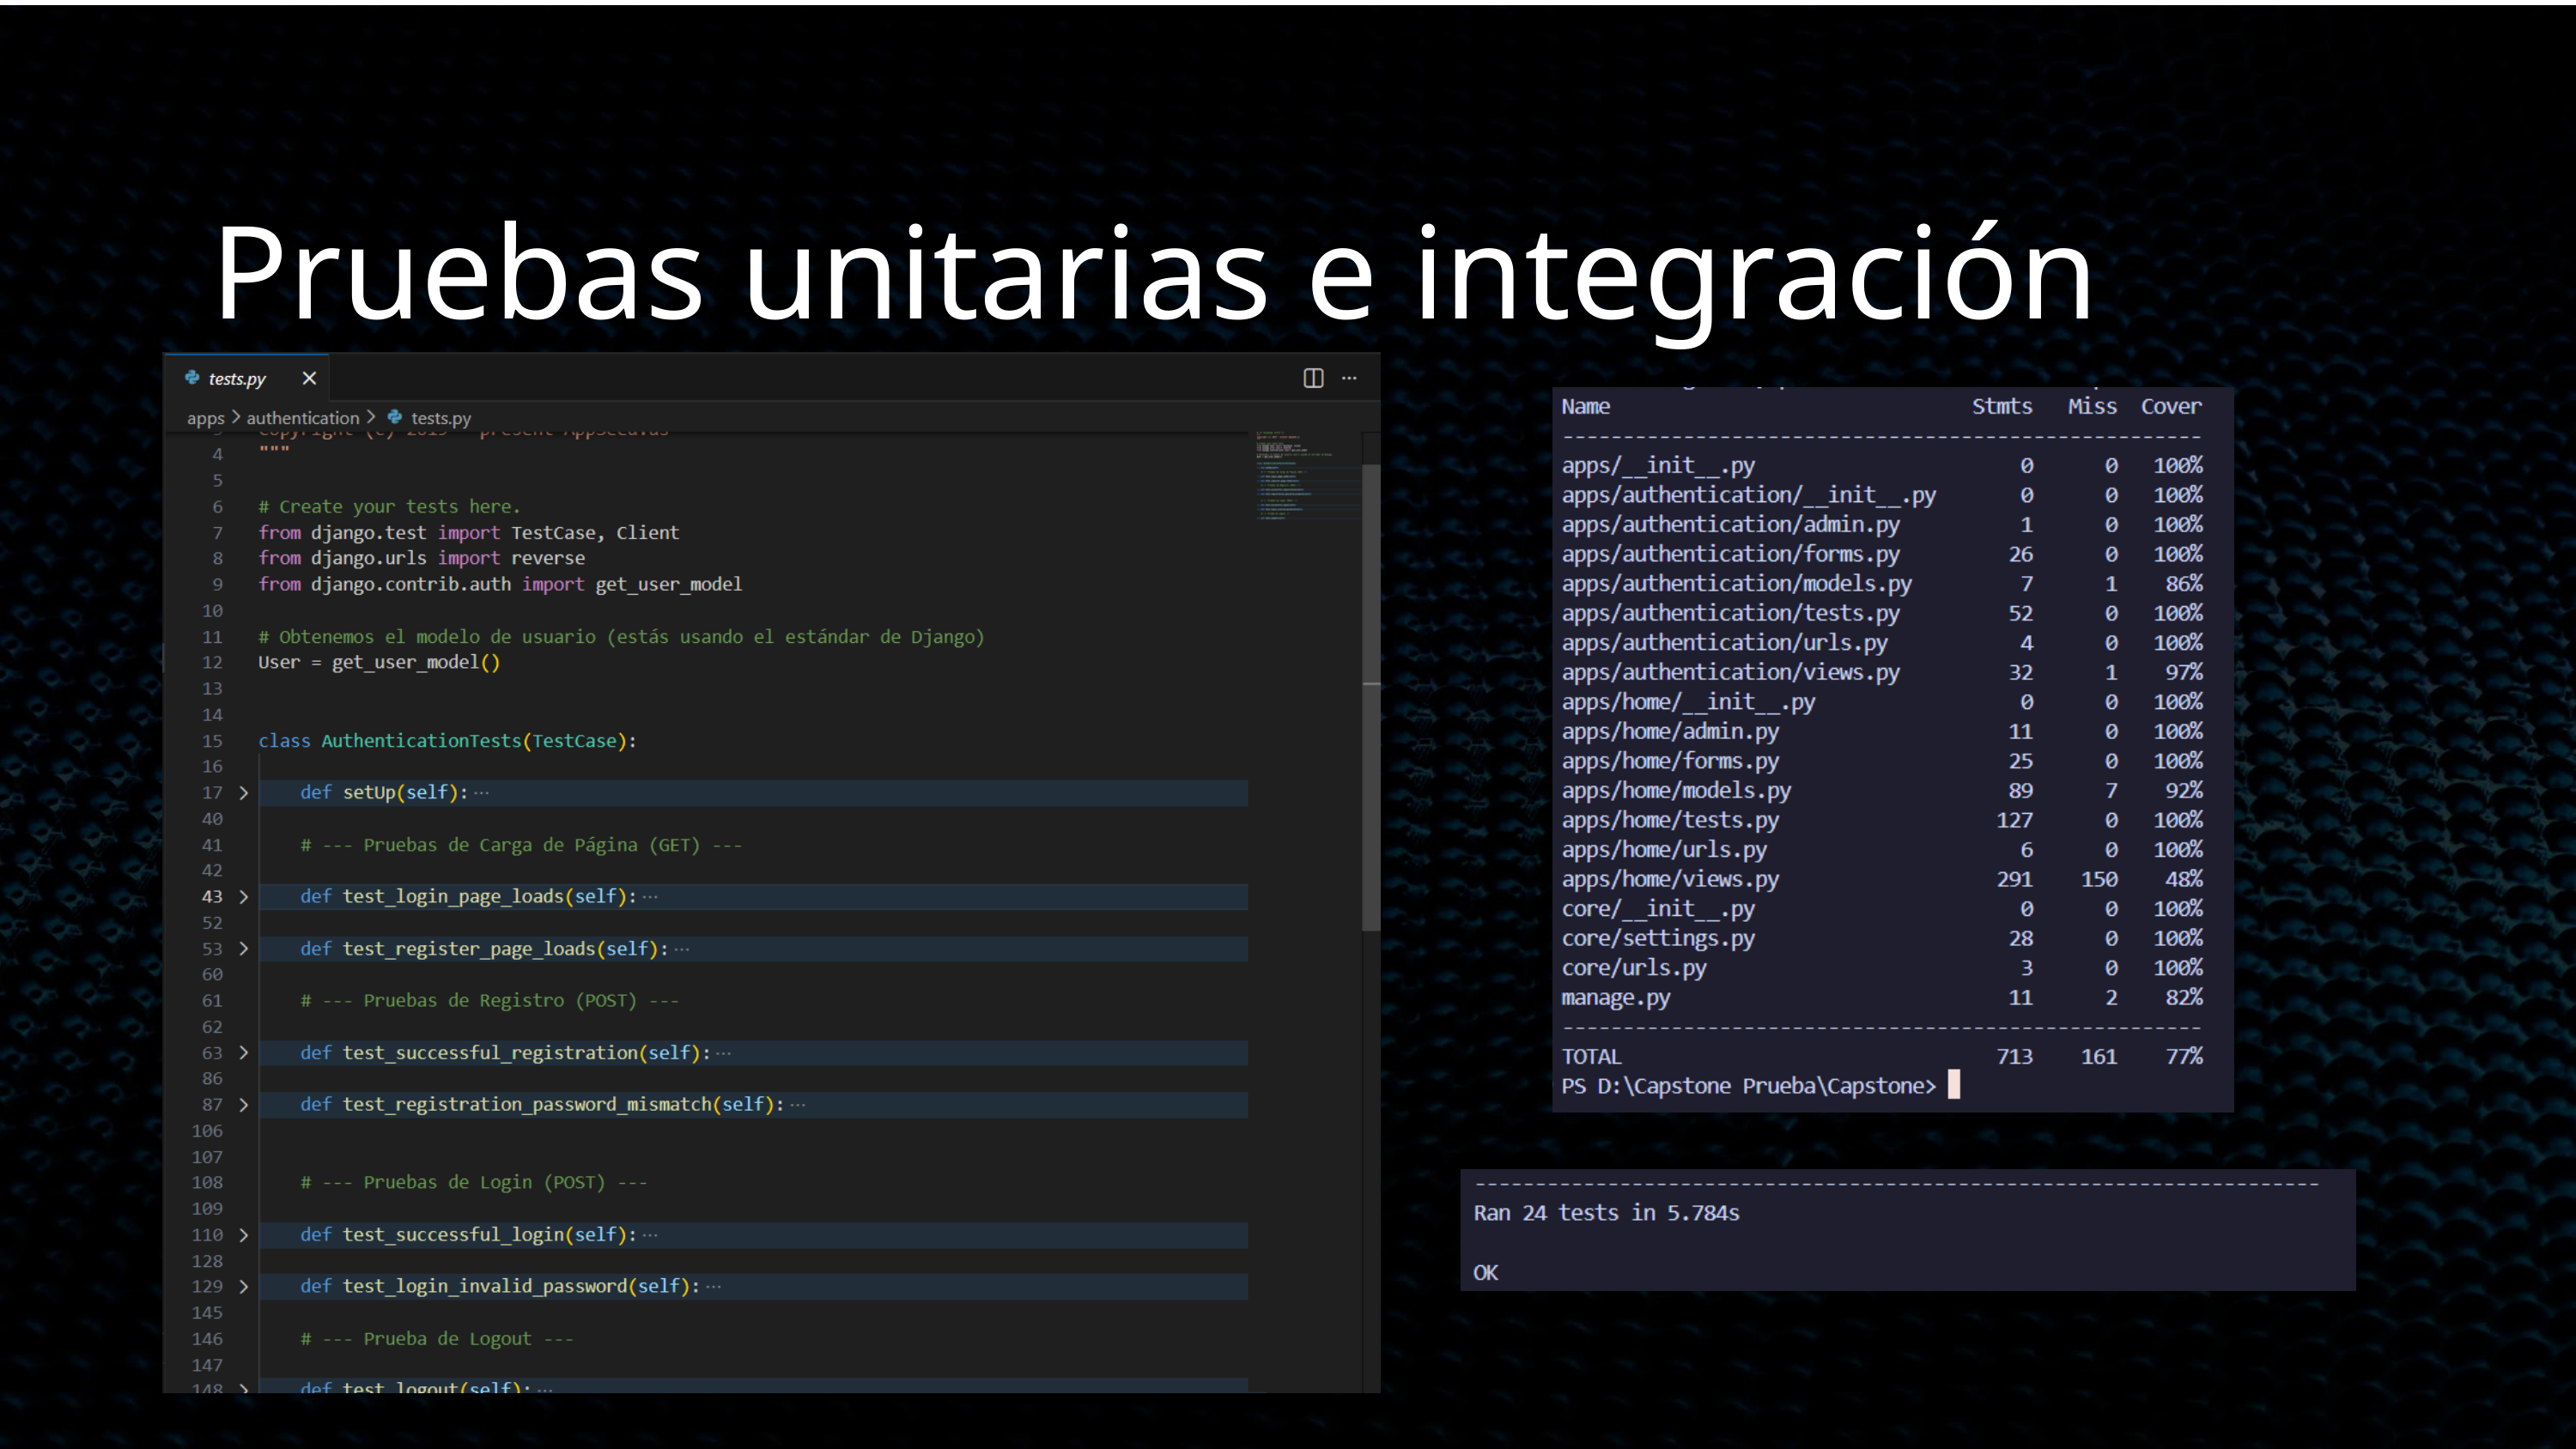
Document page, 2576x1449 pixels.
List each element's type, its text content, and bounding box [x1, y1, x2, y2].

text_box [0, 5, 2576, 1449]
picture [1552, 387, 2235, 1113]
text_box Pruebas unitarias e integración [210, 159, 2469, 345]
picture [1461, 1169, 2356, 1291]
picture [162, 352, 1381, 1393]
